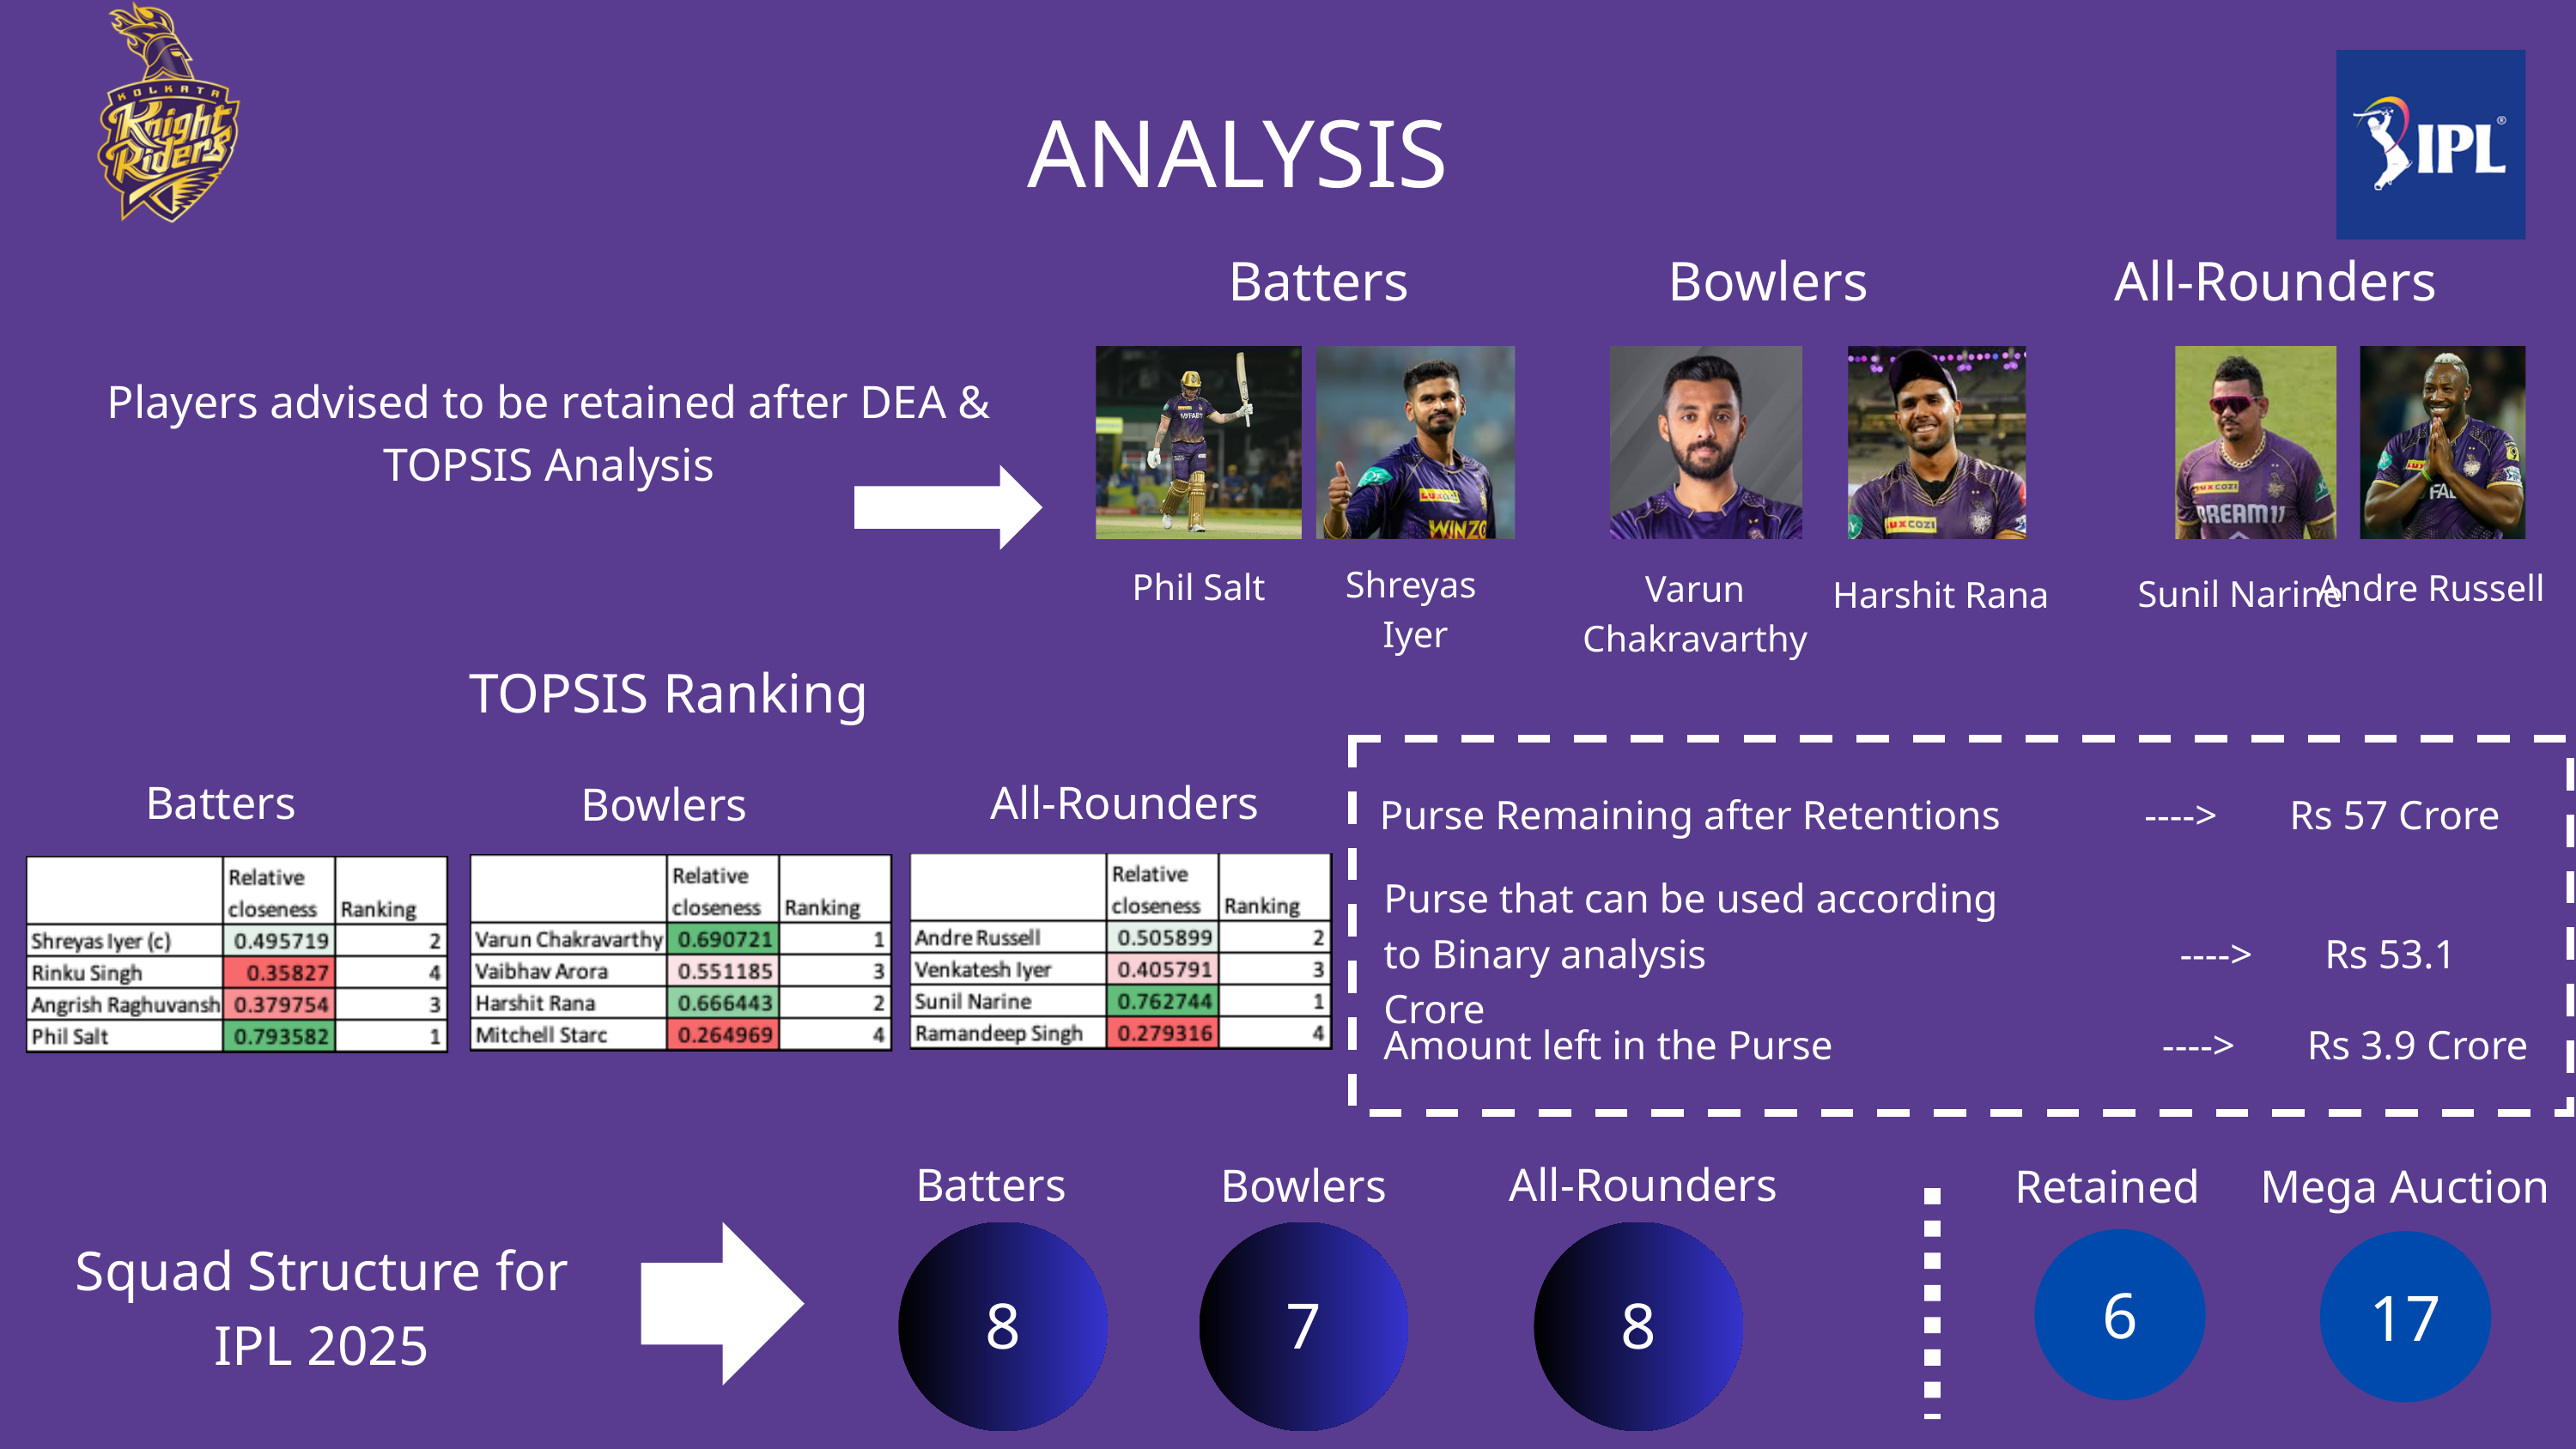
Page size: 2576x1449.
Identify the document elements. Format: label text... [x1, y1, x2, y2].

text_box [854, 464, 1043, 550]
text_box [1315, 346, 1516, 539]
text_box Bowlers [1662, 236, 1874, 312]
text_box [898, 1222, 1108, 1432]
text_box Andre Russell [2311, 558, 2551, 609]
text_box Sunil Narine [2133, 564, 2348, 615]
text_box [1534, 1222, 1744, 1432]
text_box [2360, 346, 2526, 539]
text_box [95, 0, 241, 224]
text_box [2034, 1228, 2206, 1401]
text_box Bowlers [576, 767, 752, 830]
text_box All-Rounders [1500, 1147, 1787, 1210]
text_box Batters [1222, 236, 1416, 312]
text_box Squad Structure for IPL 2025 [52, 1226, 592, 1377]
text_box [1610, 346, 1802, 539]
text_box ANALYSIS [1008, 76, 1469, 206]
text_box [2336, 50, 2526, 239]
text_box Retained [2009, 1149, 2206, 1213]
text_box [26, 856, 449, 1053]
text_box Shreyas Iyer [1341, 555, 1490, 655]
text_box Bowlers [1216, 1148, 1392, 1211]
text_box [2319, 1230, 2492, 1403]
text_box Mega Auction [2240, 1149, 2571, 1213]
text_box Players advised to be retained after DEA & TOPSIS Analysis [55, 365, 1043, 490]
text_box All-Rounders [2105, 236, 2449, 312]
text_box [1096, 346, 1302, 539]
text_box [1199, 1222, 1409, 1432]
text_box Batters [898, 1147, 1084, 1210]
text_box Phil Salt [1127, 557, 1271, 609]
text_box TOPSIS Ranking [389, 648, 949, 724]
text_box Amount left in the Purse ----> Rs 3.9 Crore [1383, 1119, 2555, 1123]
text_box Batters [118, 766, 325, 829]
text_box [1848, 346, 2026, 539]
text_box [1352, 738, 2571, 1113]
text_box Harshit Rana [1828, 565, 2054, 615]
text_box [470, 854, 893, 1052]
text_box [641, 1222, 805, 1386]
text_box Varun Chakravarthy [1560, 559, 1830, 660]
text_box All-Rounders [981, 766, 1268, 829]
text_box [909, 853, 1333, 1050]
text_box [2175, 346, 2337, 539]
